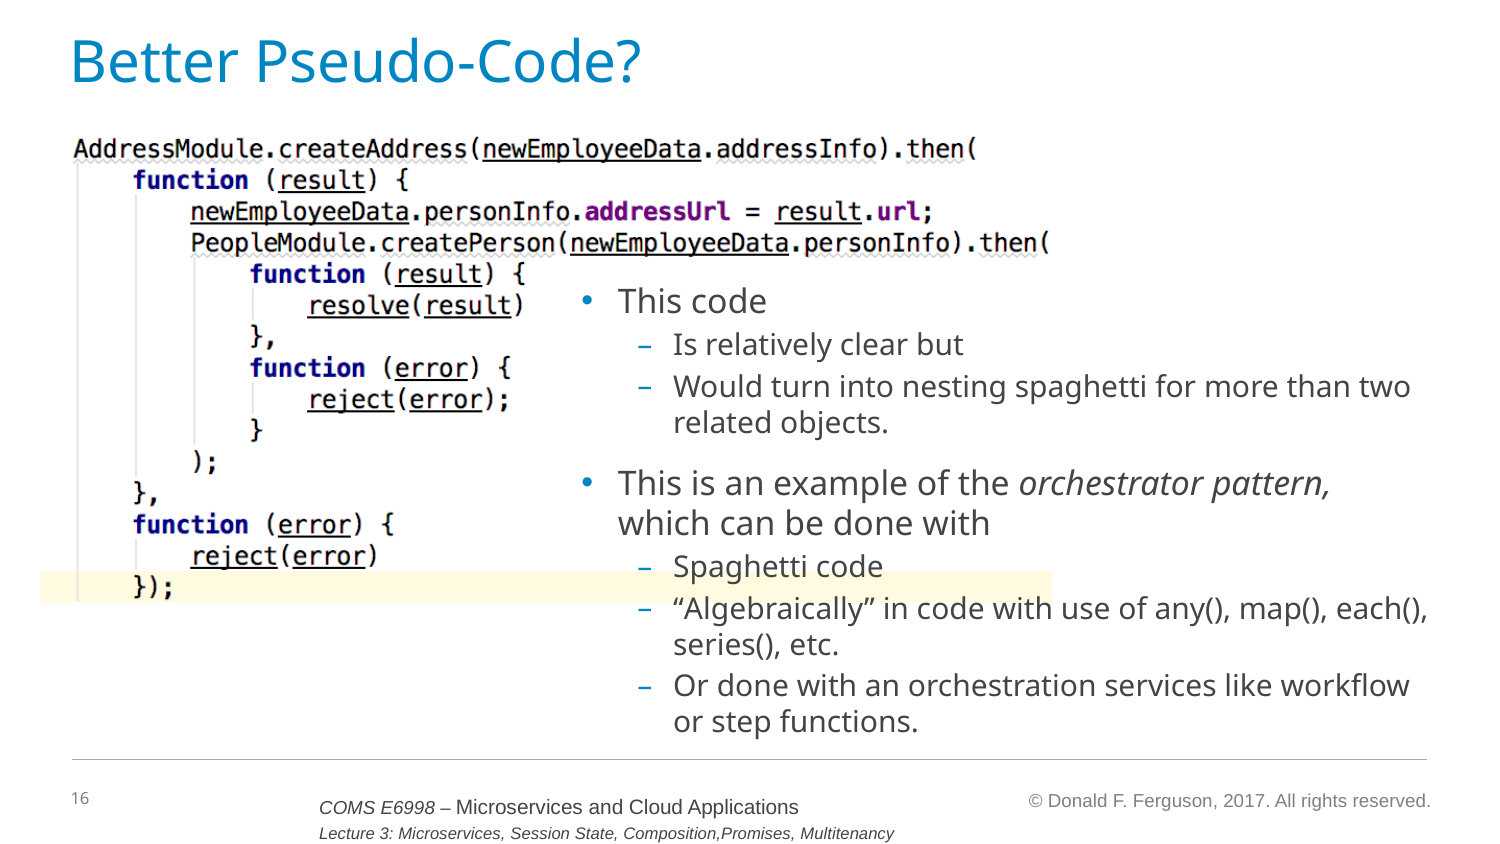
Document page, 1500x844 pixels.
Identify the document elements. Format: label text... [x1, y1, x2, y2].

title Better Pseudo-Code? [69, 31, 1429, 96]
list This code Is relatively clear but Would turn into nesting spaghetti for more than two related objects. This is an example of the orchestrator pattern, which can be done with Spaghetti code “Algebraically” in code with use of any(), map(), each(), series(), etc. Or done with an orchestration services like workflow or step functions. [581, 279, 1432, 741]
picture [40, 118, 1052, 617]
